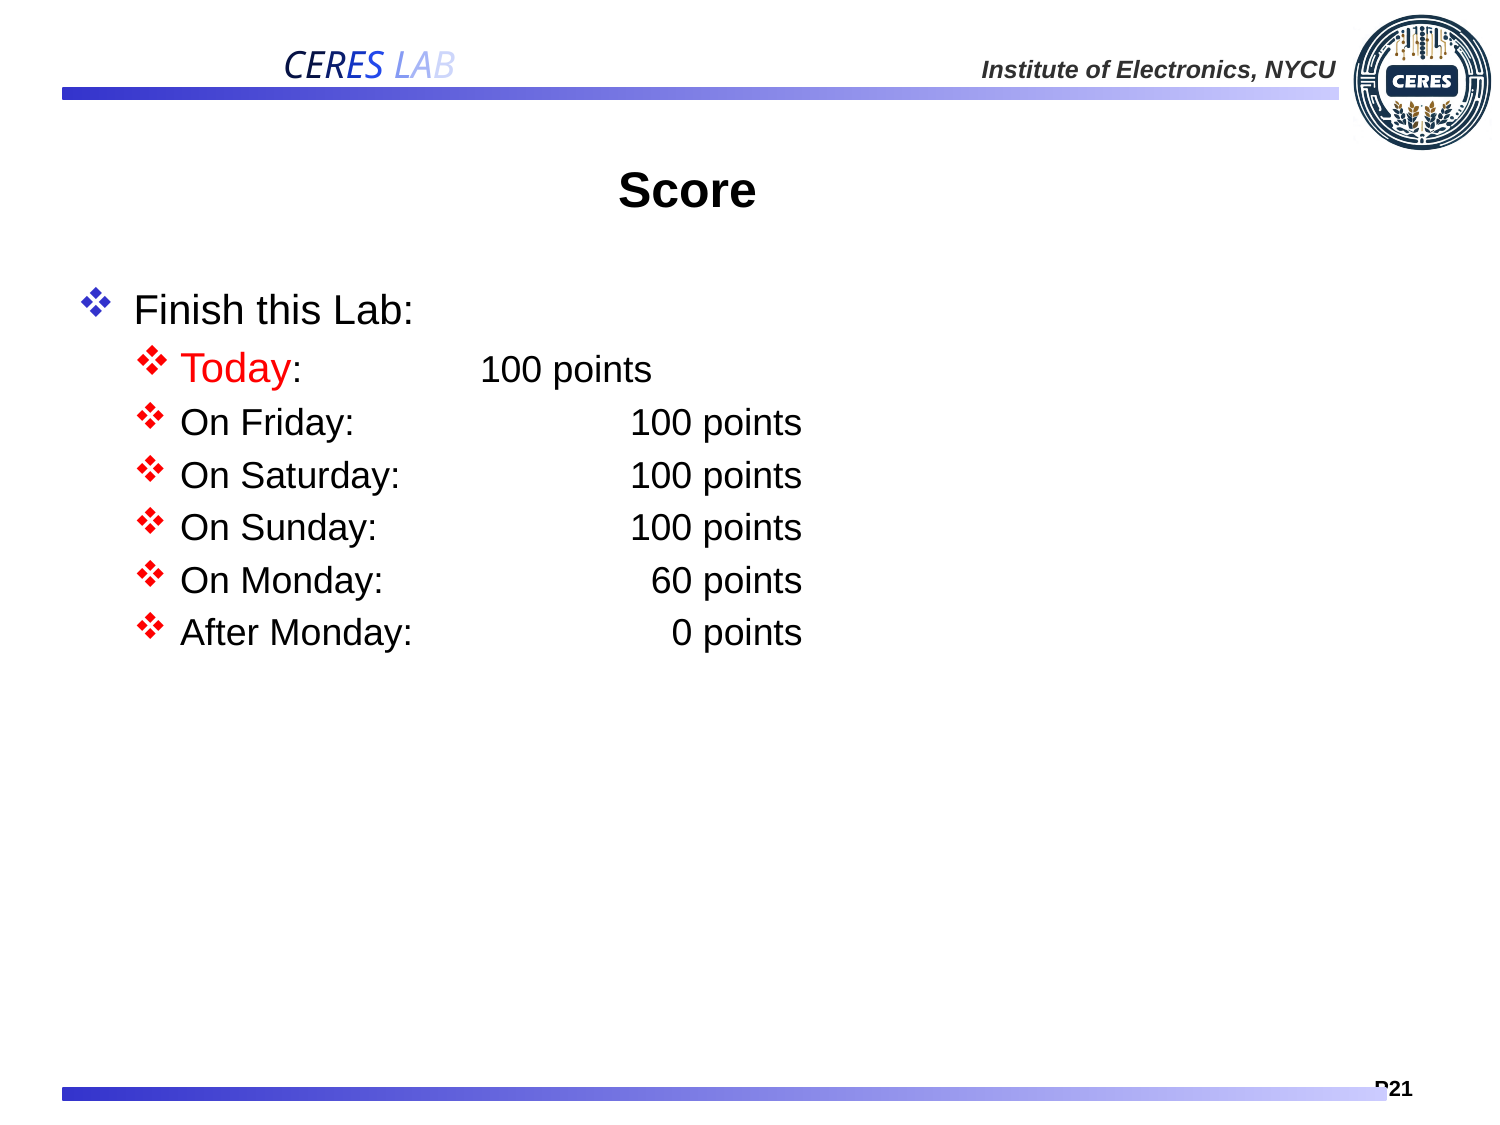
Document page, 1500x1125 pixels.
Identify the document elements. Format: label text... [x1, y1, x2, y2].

picture [1353, 14, 1492, 151]
list Finish this Lab: Today: 100 points On Friday: 100 points On Saturday: 100 points On Sunday: 100 points On Monday: 60 points After Monday: 0 points [62, 275, 1438, 1063]
title Score [62, 124, 1313, 251]
